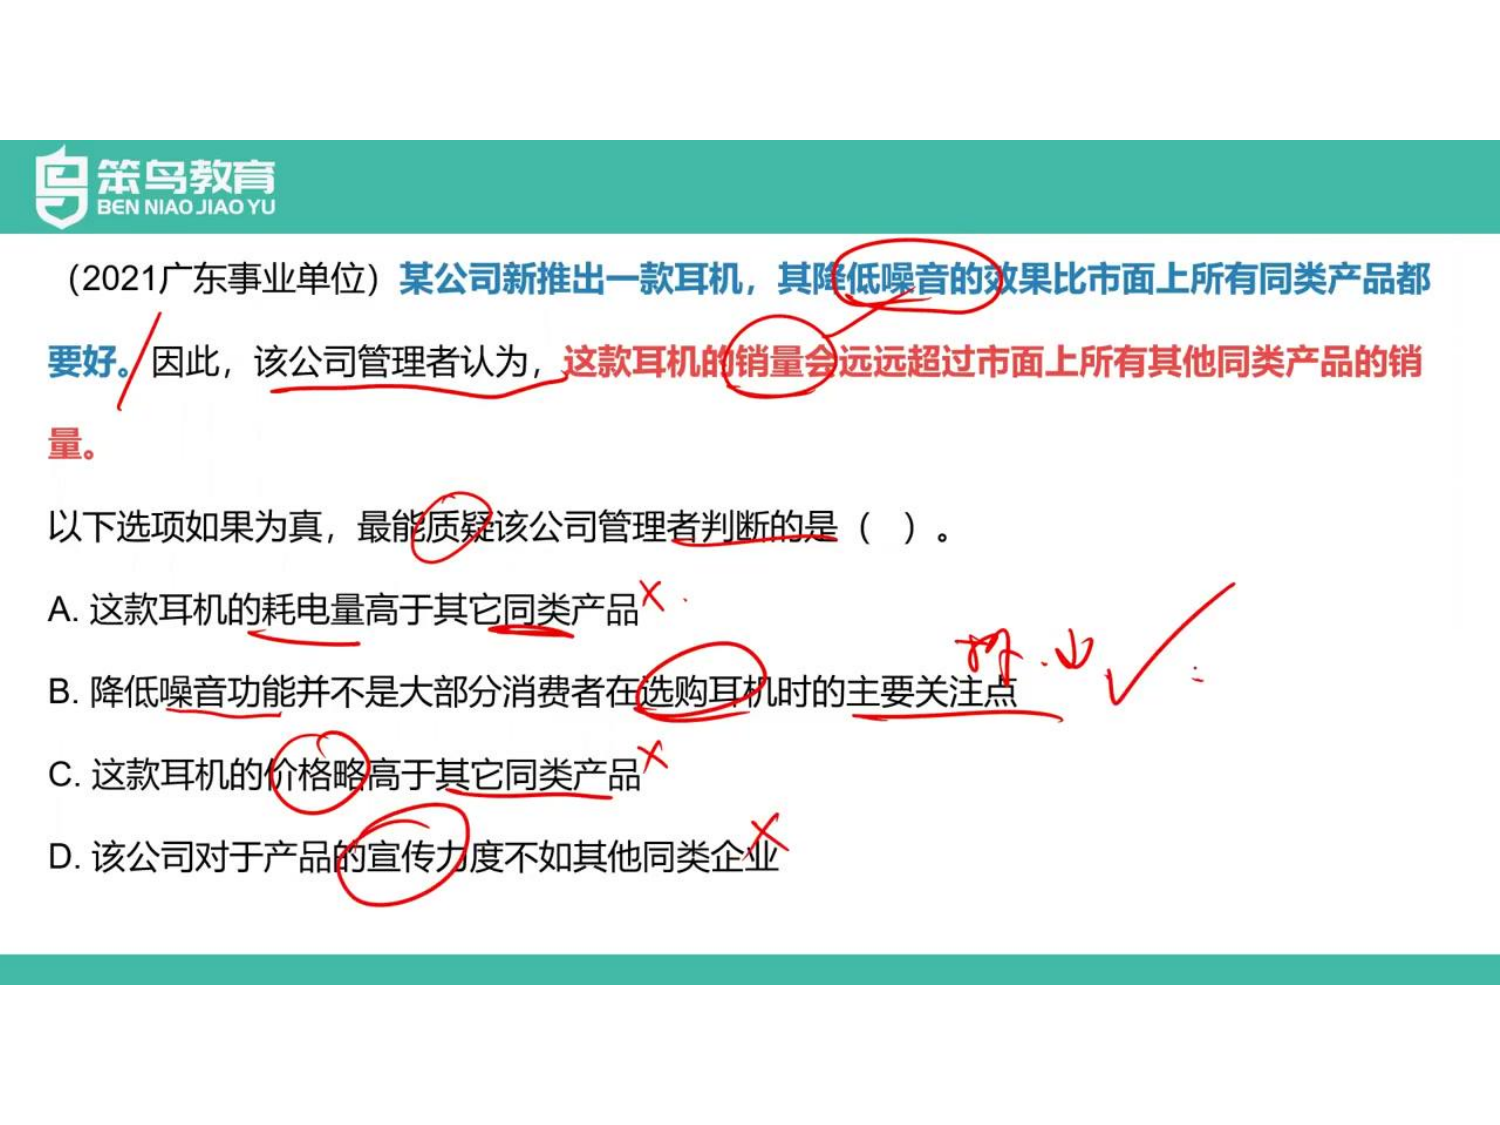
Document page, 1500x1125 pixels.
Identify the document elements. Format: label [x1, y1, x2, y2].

picture [0, 140, 1500, 985]
